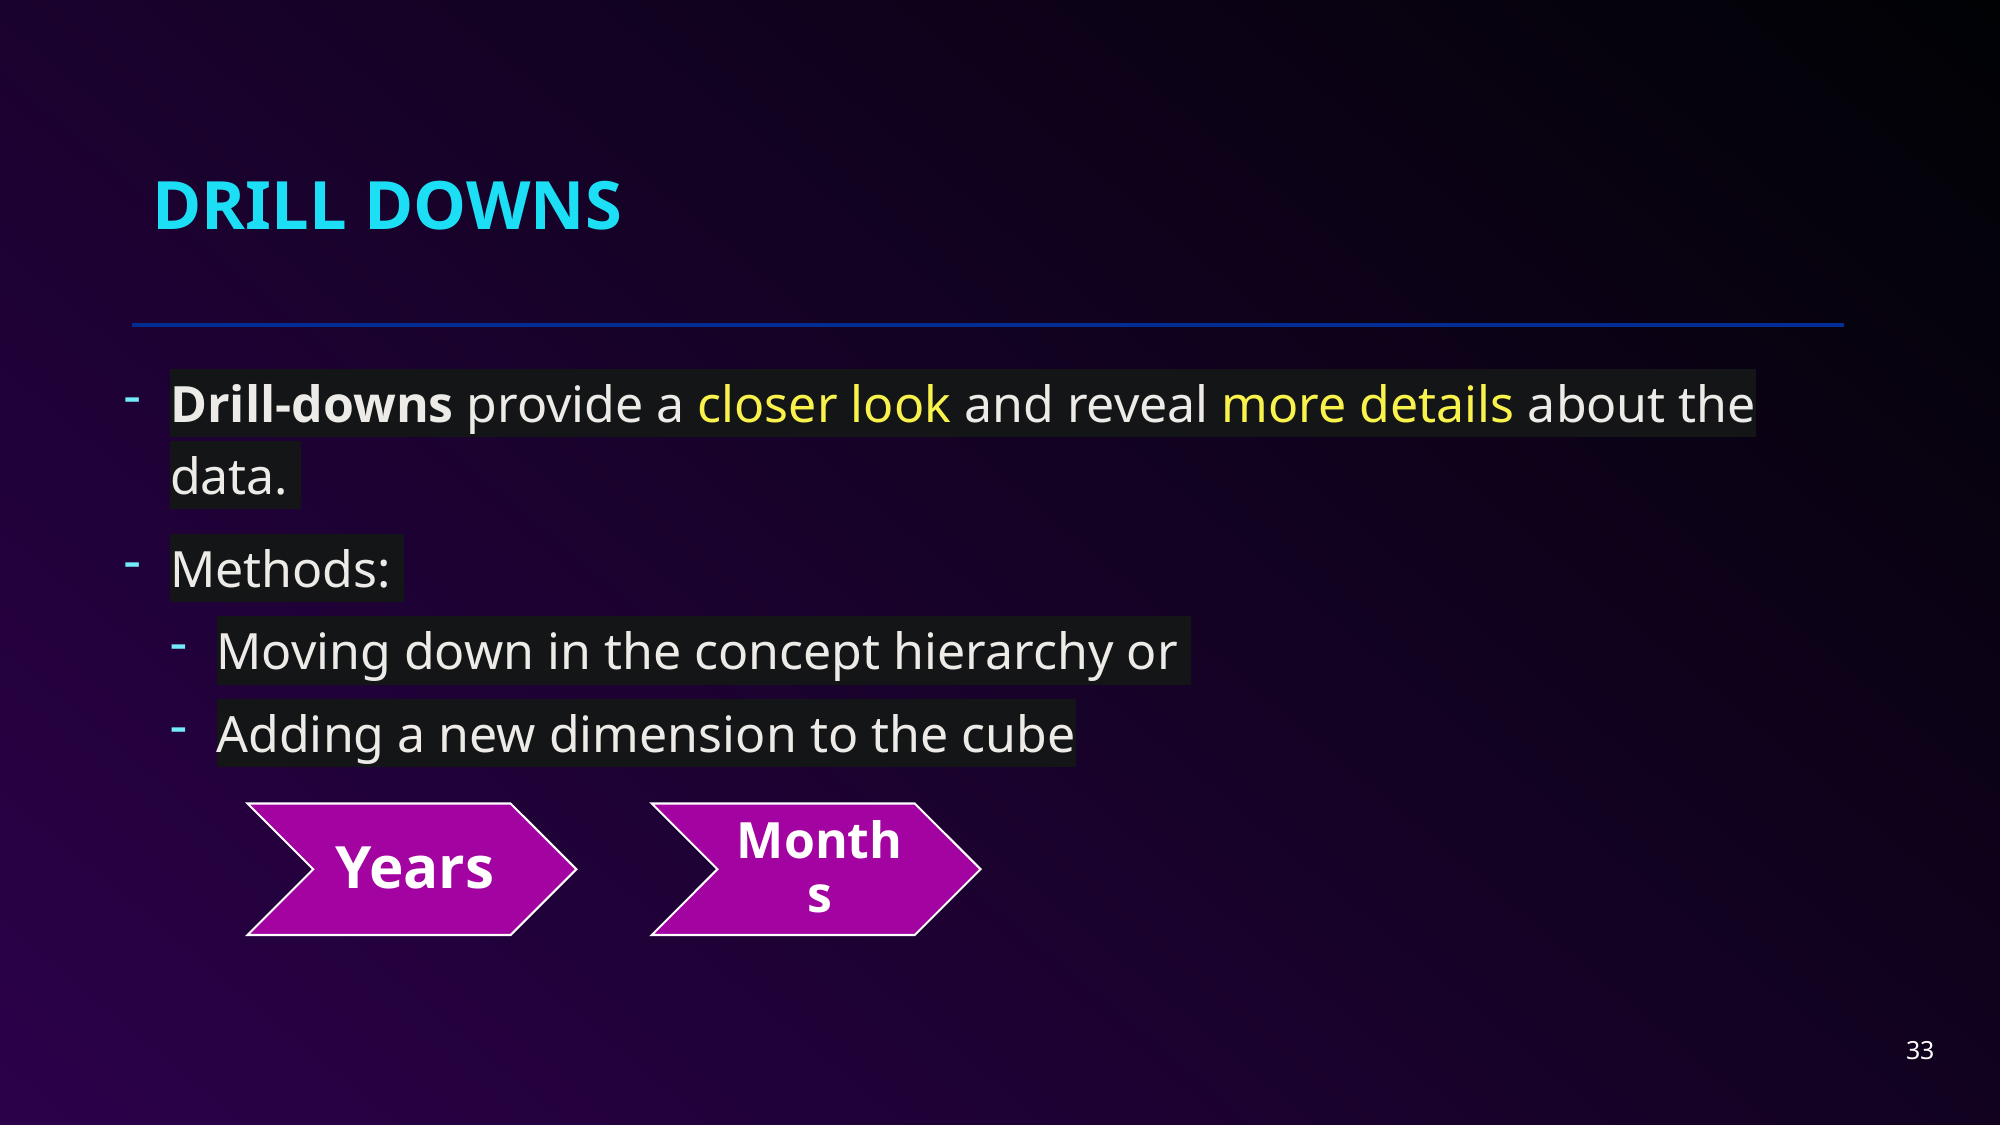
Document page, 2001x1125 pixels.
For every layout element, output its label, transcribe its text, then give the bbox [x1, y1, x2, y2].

list Drill-downs provide a closer look and reveal more details about the data. Methods: Moving down in the concept hierarchy or Adding a new dimension to the cube [108, 353, 1853, 1070]
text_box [247, 803, 577, 935]
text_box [651, 803, 981, 935]
slide_number 33 [1499, 1021, 1950, 1082]
title DRILL DOWns [137, 141, 1863, 252]
